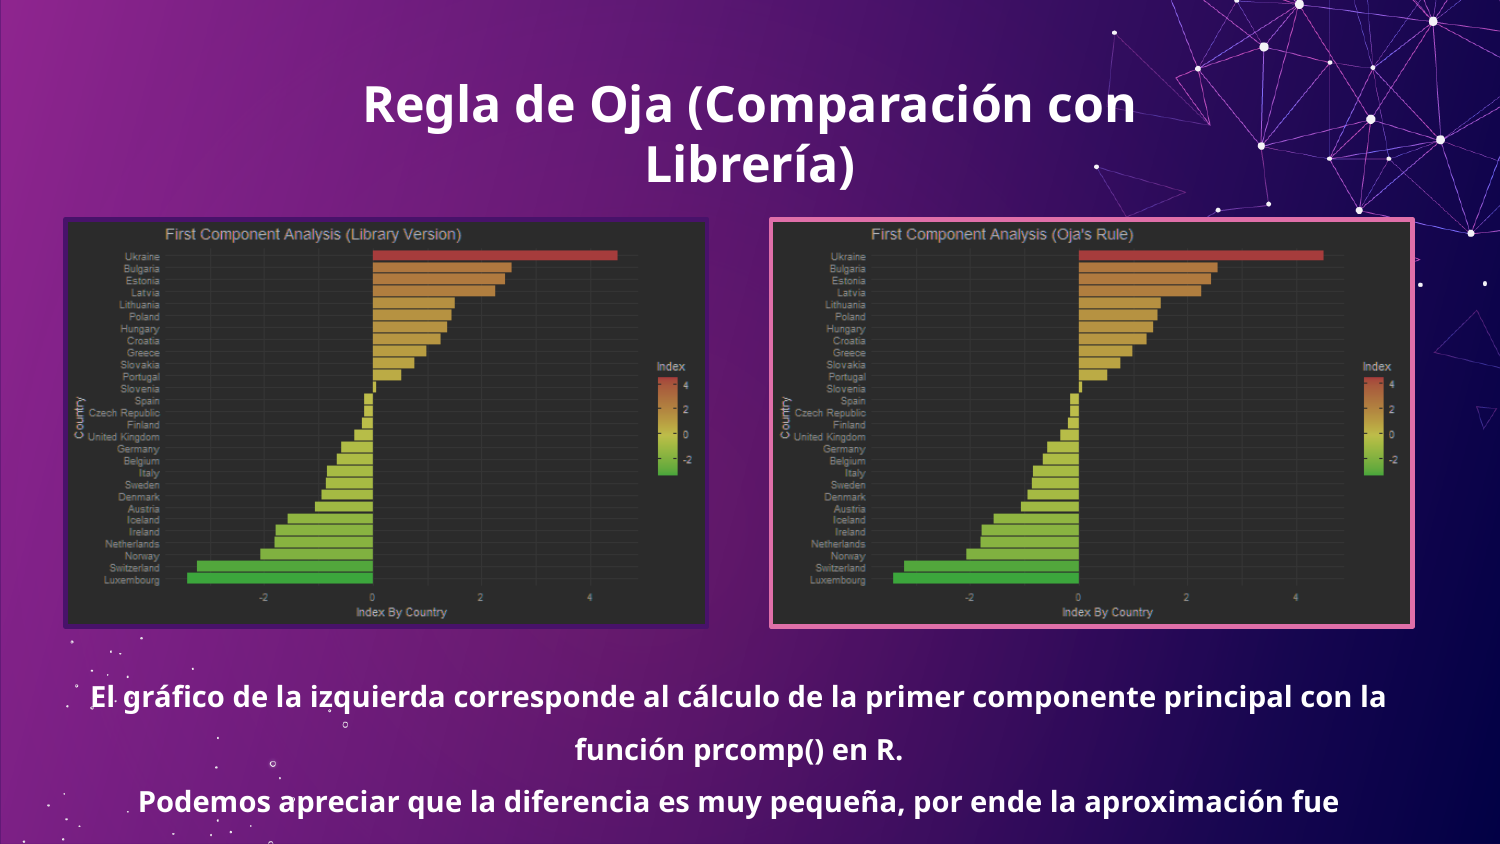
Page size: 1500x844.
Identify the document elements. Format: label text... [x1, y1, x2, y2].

title Regla de Oja (Comparación con Librería) [322, 57, 1178, 214]
picture [0, 0, 1500, 844]
text_box El gráfico de la izquierda corresponde al cálculo de la primer componente principal con la función prcomp() en R. Podemos apreciar que la diferencia es muy pequeña, por ende la aproximación fue correcta. [67, 646, 1411, 825]
